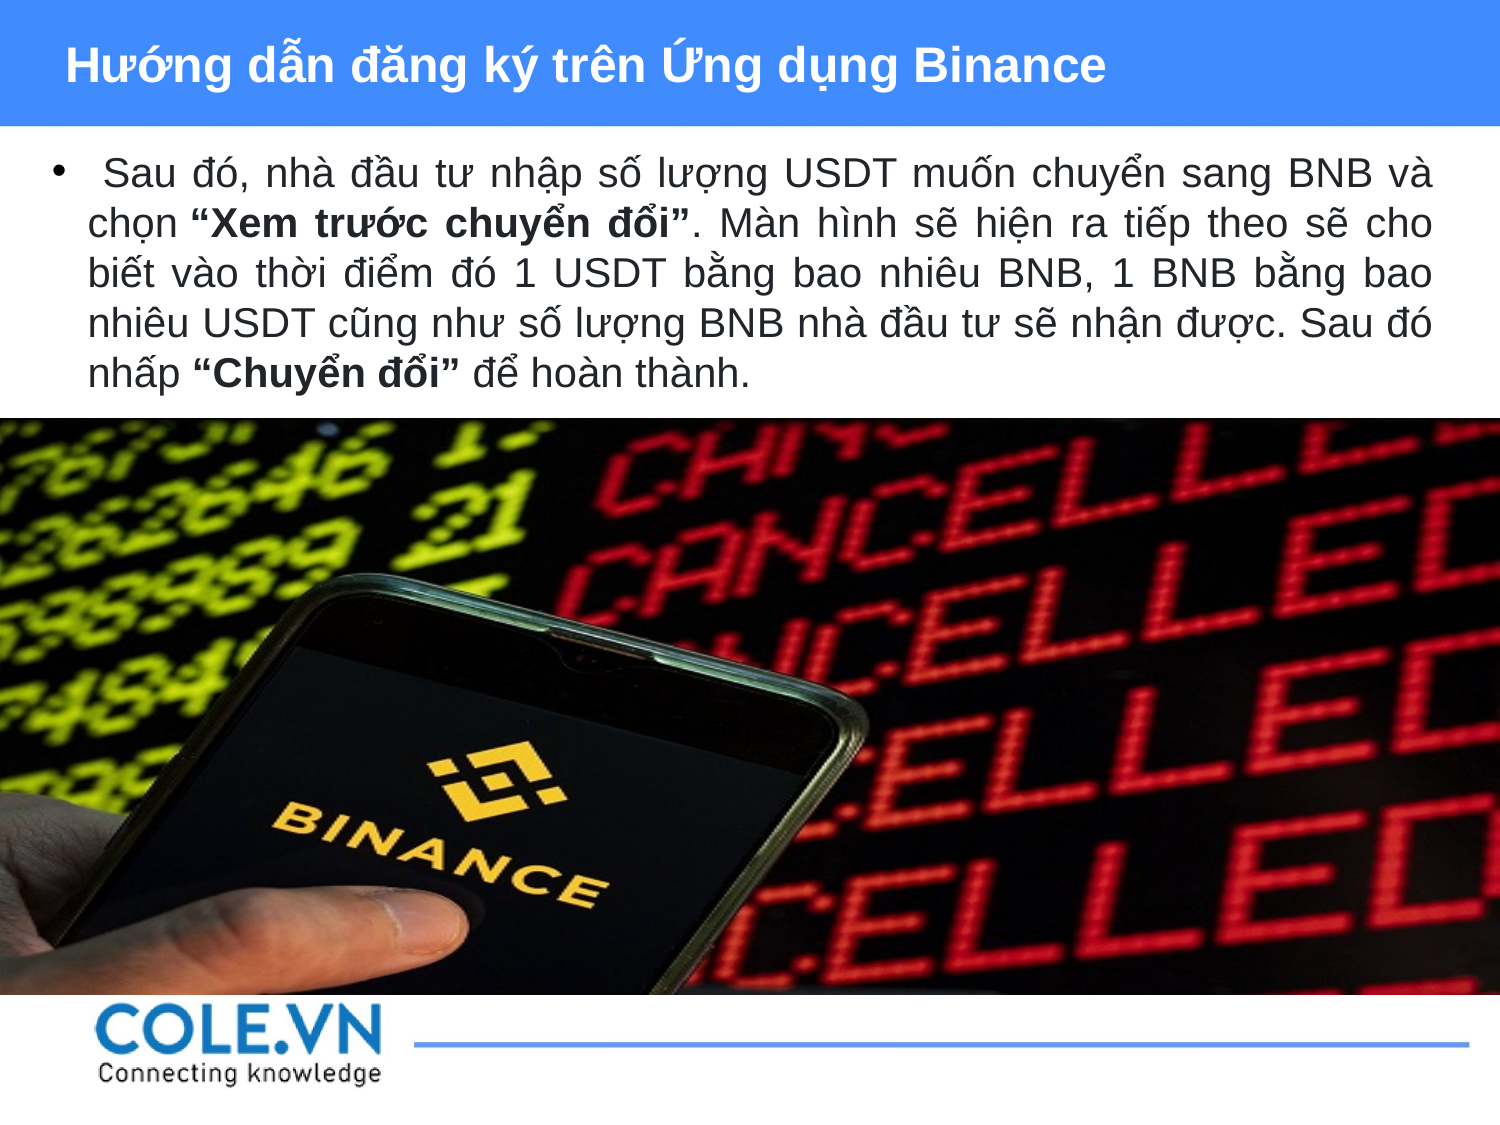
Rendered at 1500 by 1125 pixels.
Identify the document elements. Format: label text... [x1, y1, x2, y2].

text_box Sau đó, nhà đầu tư nhập số lượng USDT muốn chuyển sang BNB và chọn “Xem trước chuyển đổi”. Màn hình sẽ hiện ra tiếp theo sẽ cho biết vào thời điểm đó 1 USDT bằng bao nhiêu BNB, 1 BNB bằng bao nhiêu USDT cũng như số lượng BNB nhà đầu tư sẽ nhận được. Sau đó nhấp “Chuyển đổi” để hoàn thành. [36, 130, 1449, 416]
picture [0, 0, 1500, 1125]
text_box Hướng dẫn đăng ký trên Ứng dụng Binance [49, 25, 1177, 101]
